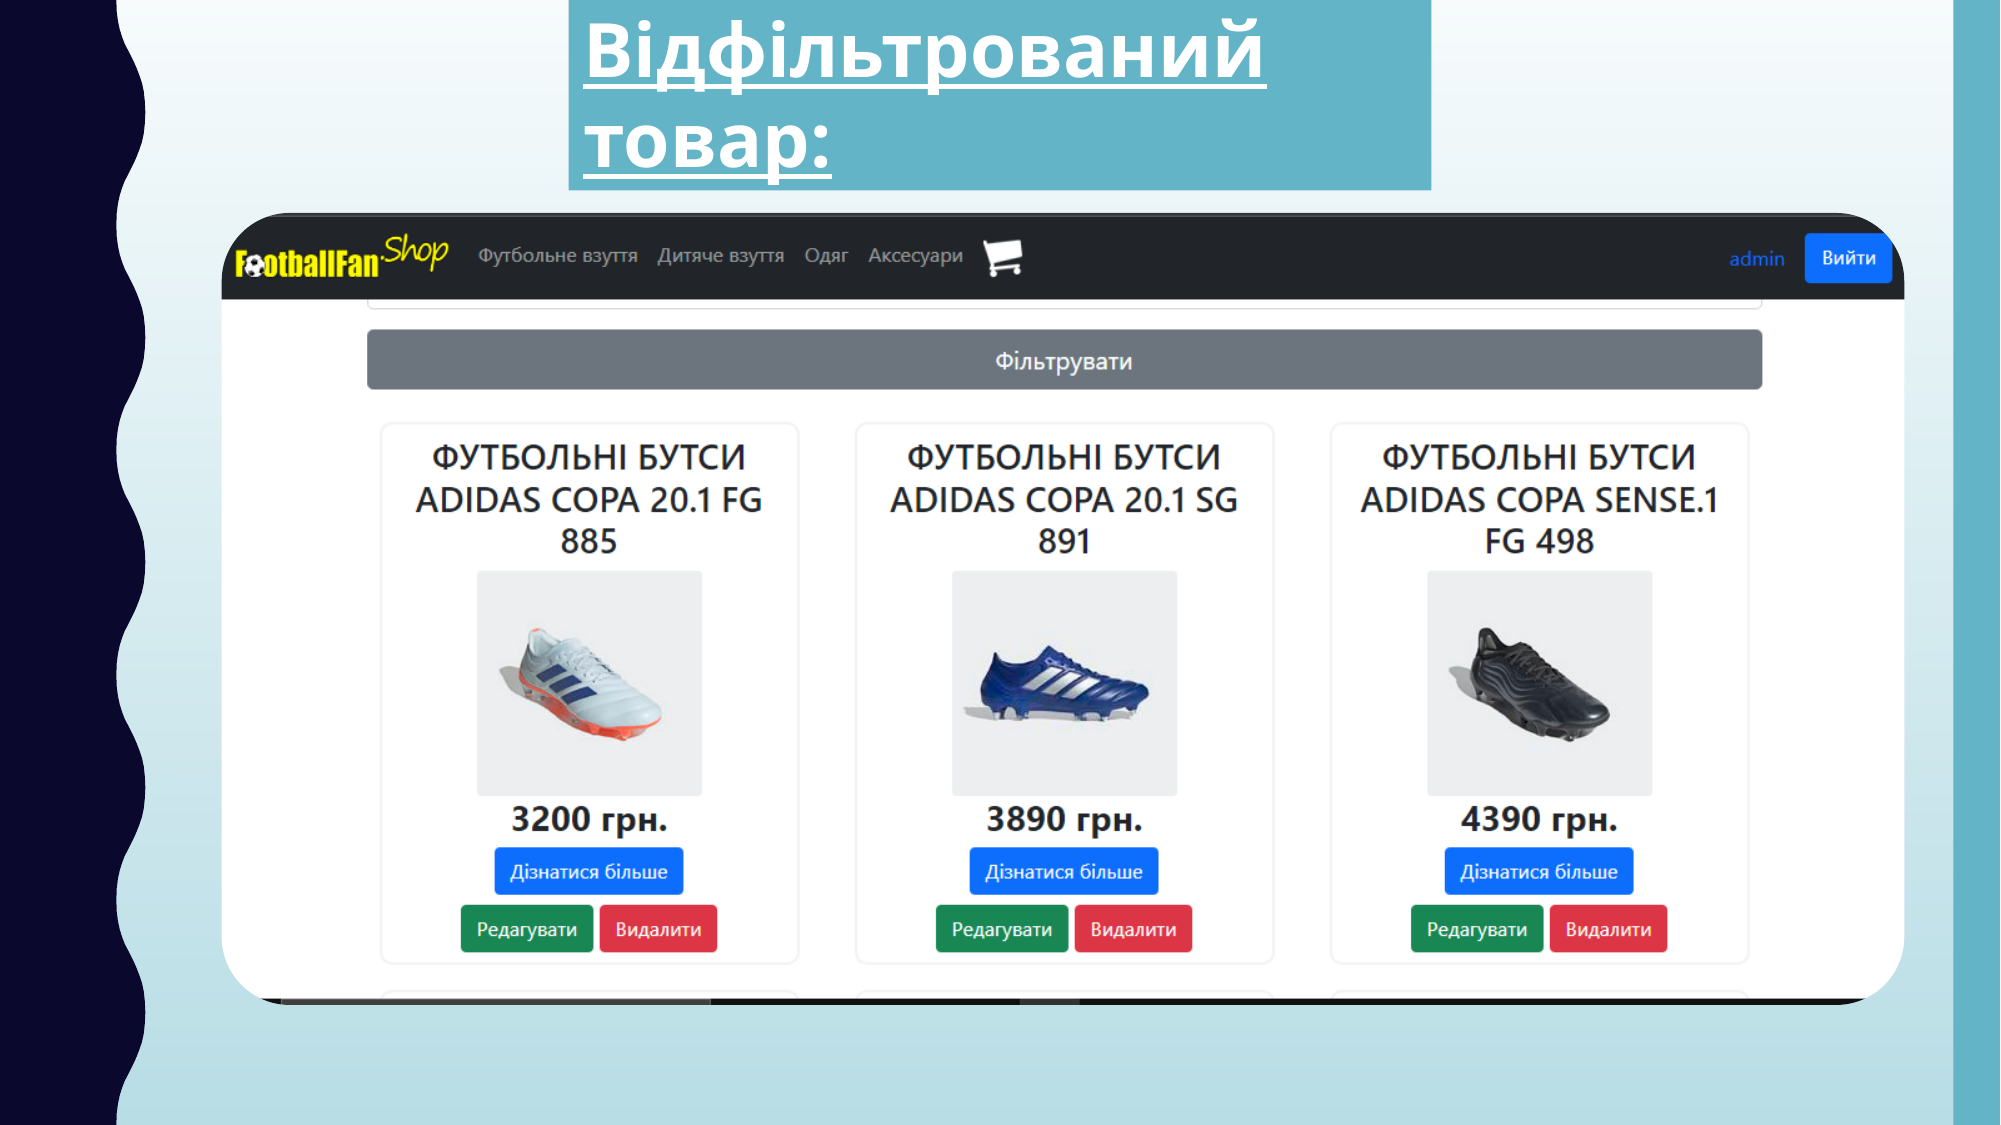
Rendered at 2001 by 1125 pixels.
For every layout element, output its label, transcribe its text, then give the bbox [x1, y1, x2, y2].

picture [221, 212, 1905, 1005]
text_box Відфільтрований товар: [567, 0, 1432, 191]
